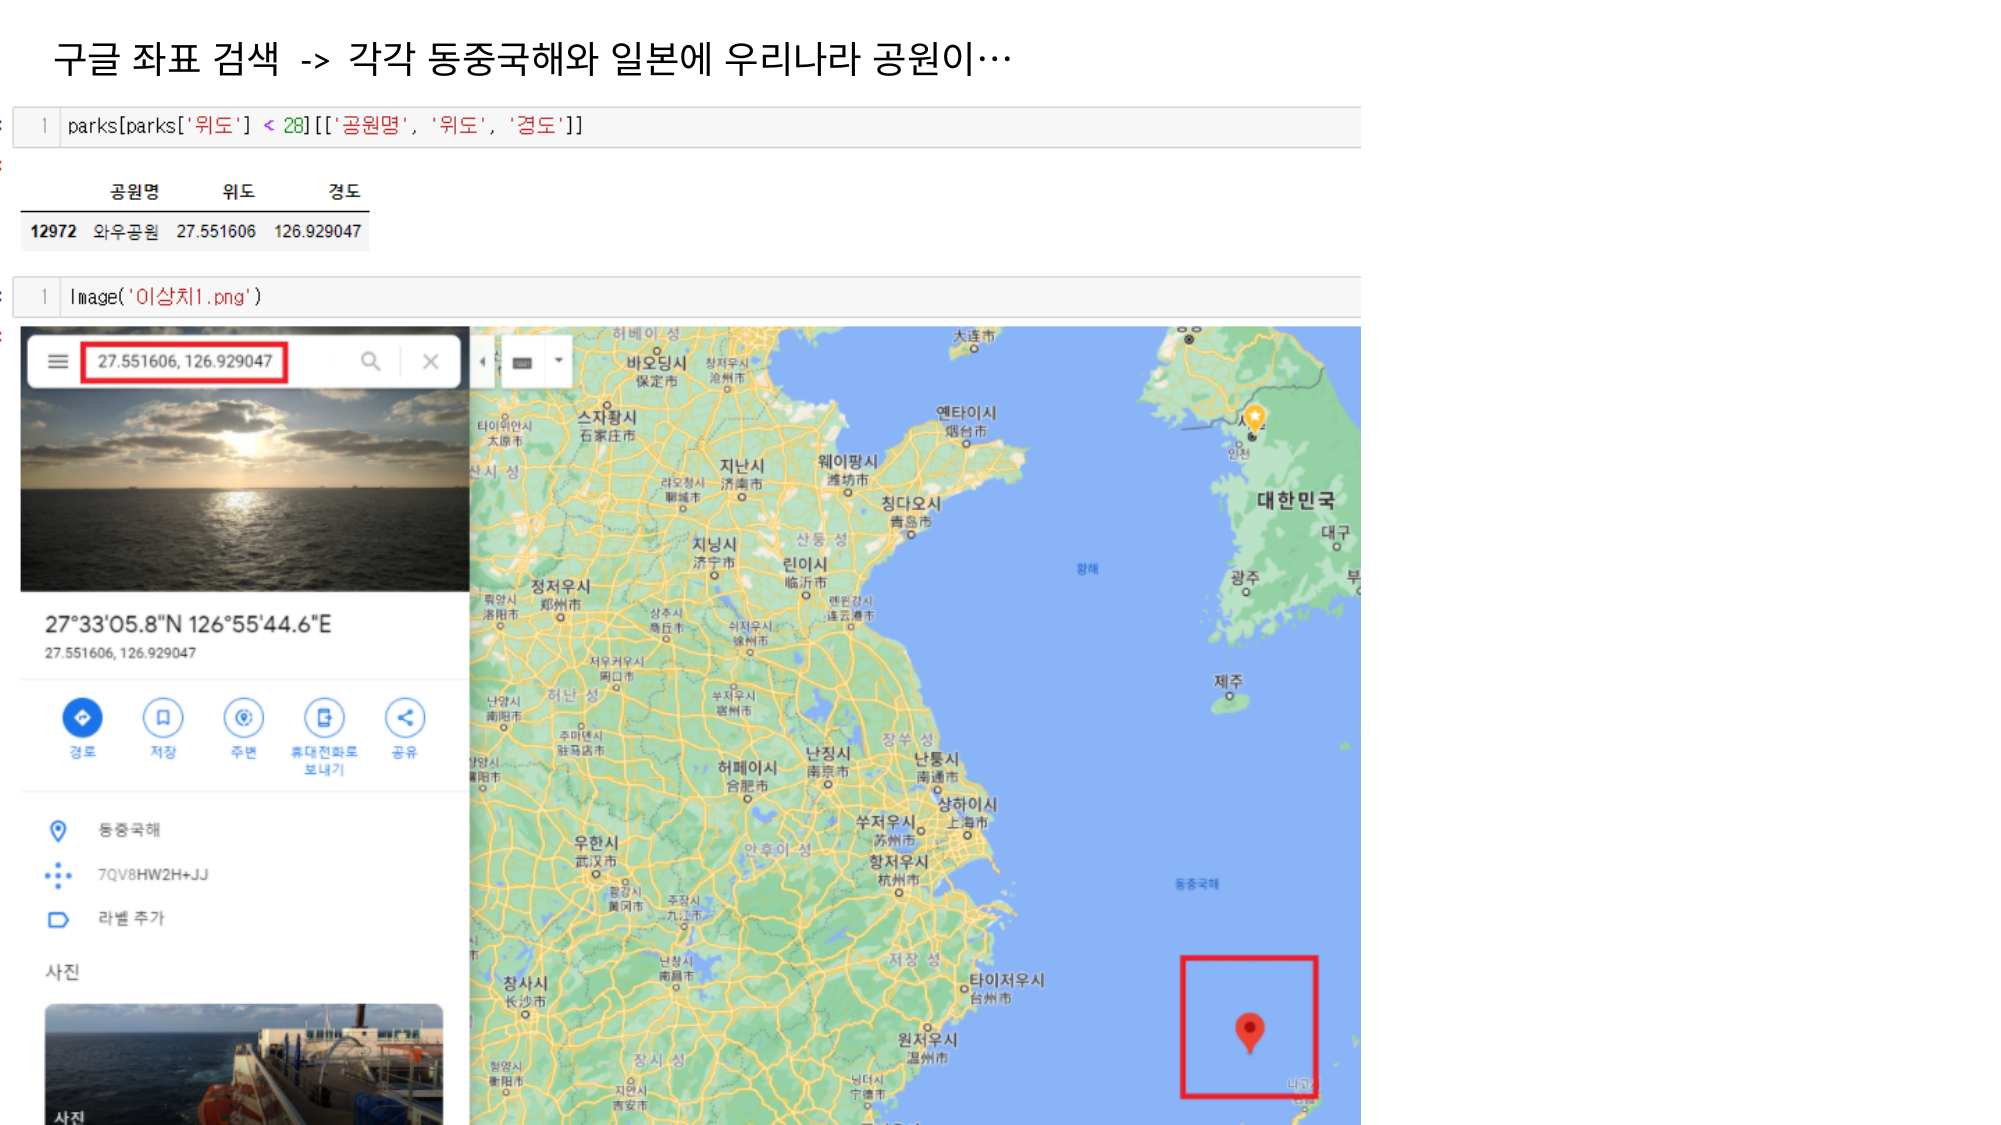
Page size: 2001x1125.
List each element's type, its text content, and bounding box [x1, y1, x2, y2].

text_box 구글 좌표 검색 -> 각각 동중국해와 일본에 우리나라 공원이… [38, 29, 1138, 89]
picture [0, 90, 1361, 1125]
